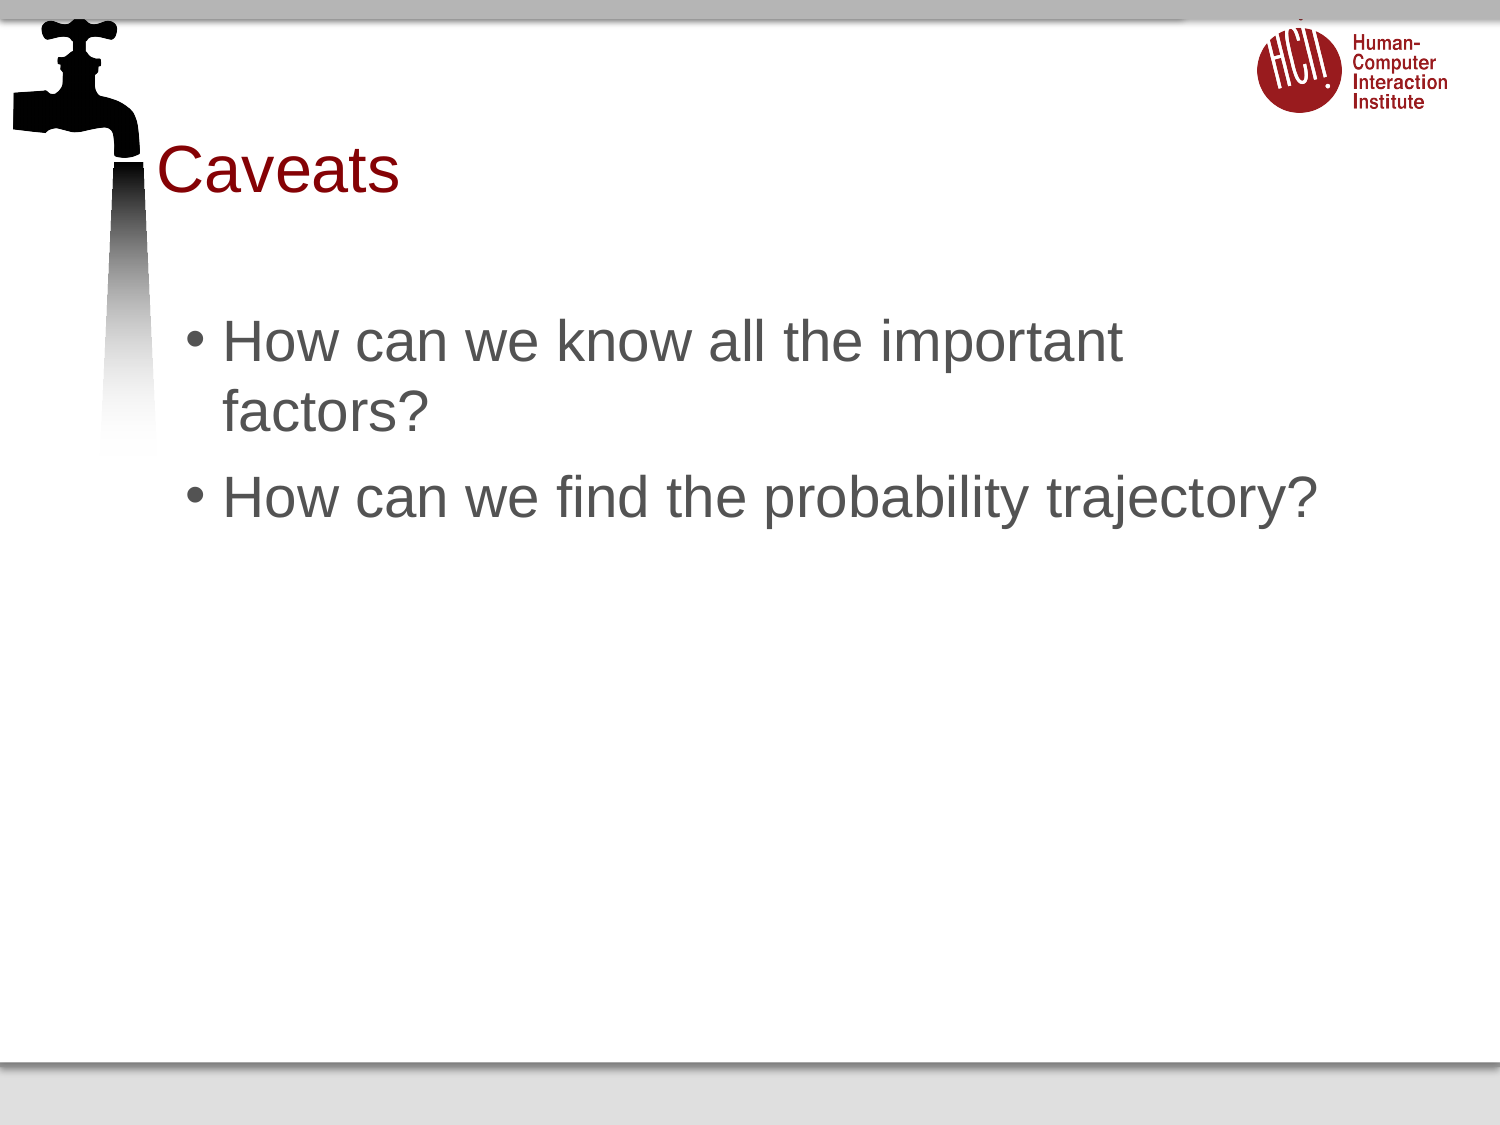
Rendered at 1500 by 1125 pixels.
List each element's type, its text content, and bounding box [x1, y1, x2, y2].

title Caveats [156, 50, 1187, 214]
picture [1257, 20, 1447, 113]
picture [13, 20, 140, 158]
list How can we know all the important factors? How can we find the probability trajectory? [185, 303, 1342, 1022]
